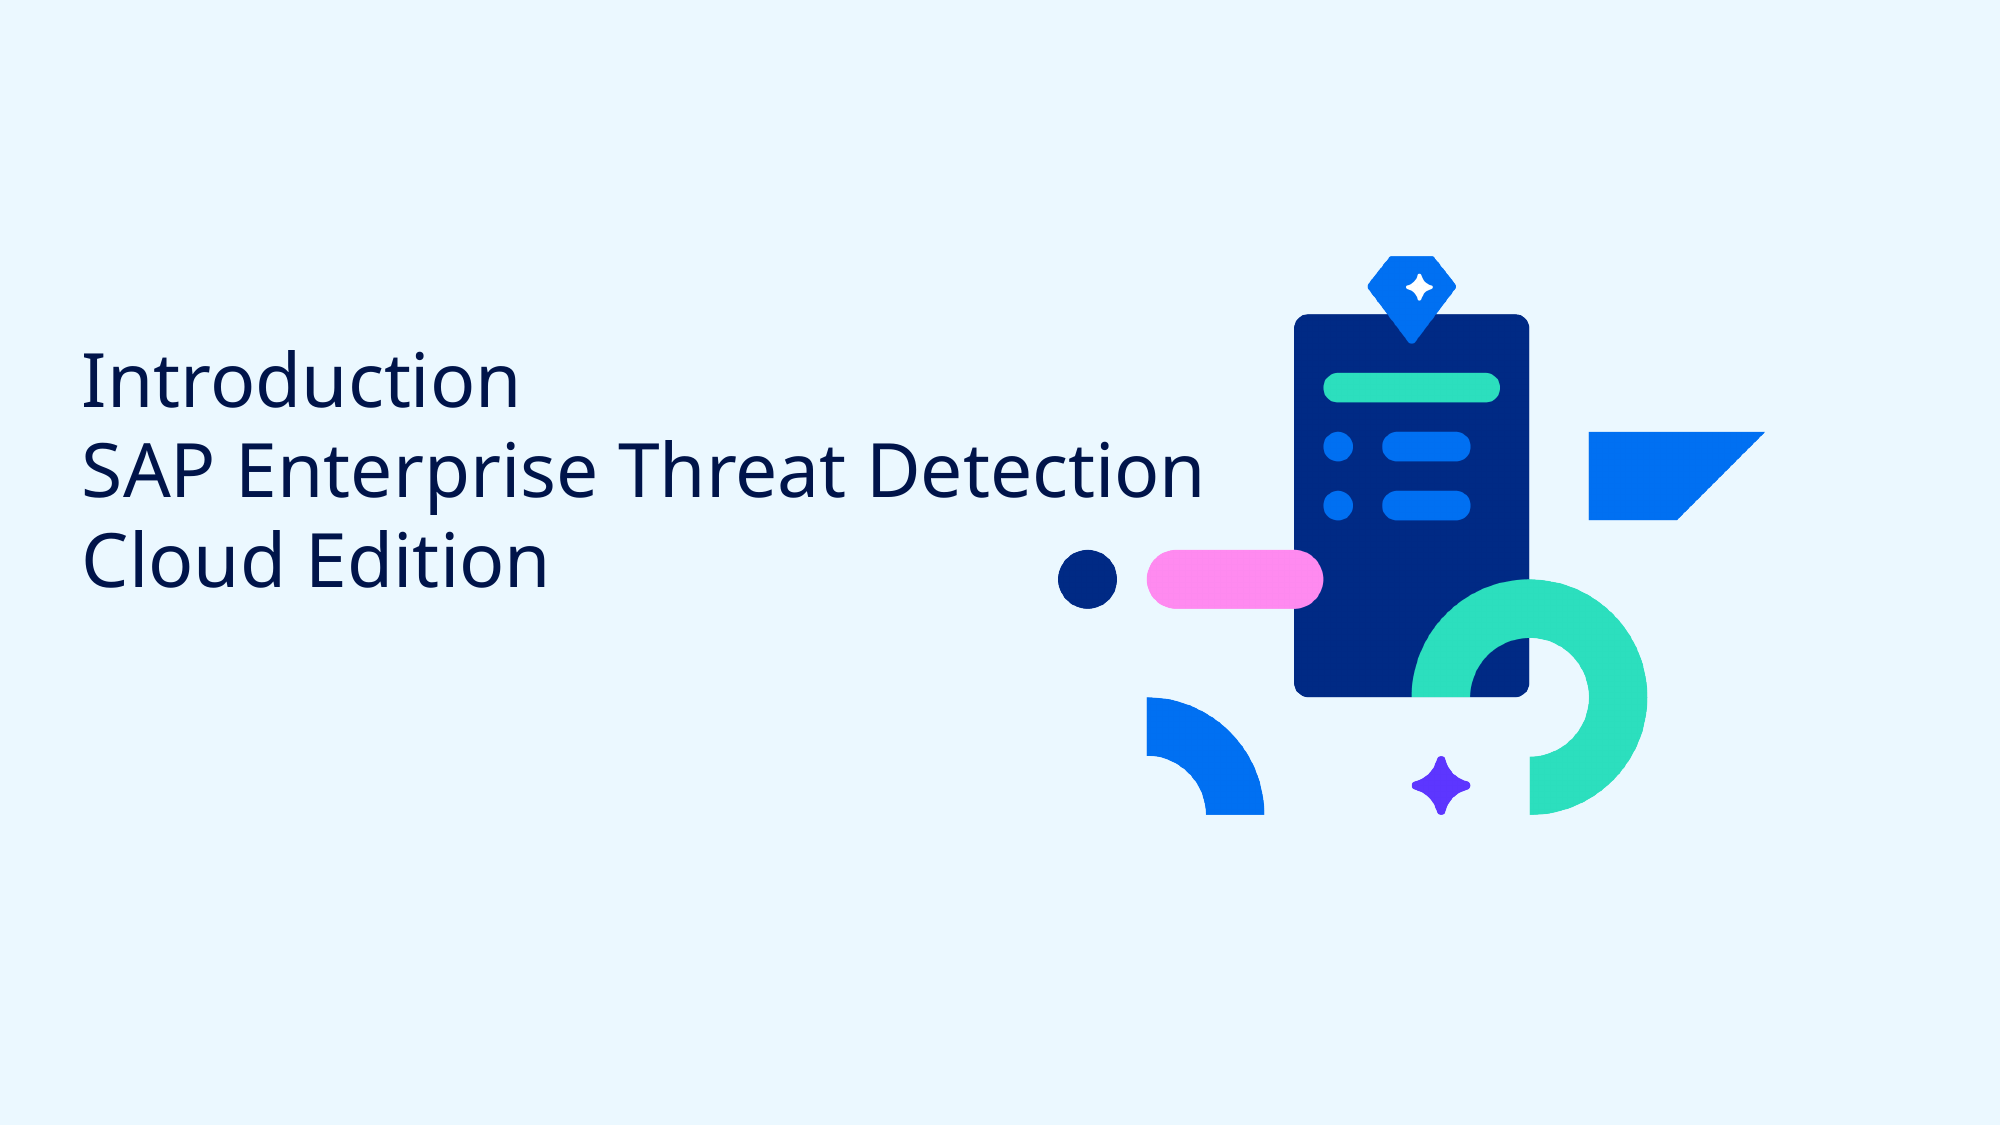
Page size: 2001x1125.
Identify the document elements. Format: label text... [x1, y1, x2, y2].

picture [1058, 256, 1765, 815]
title Introduction SAP Enterprise Threat Detection Cloud Edition [81, 259, 1225, 676]
